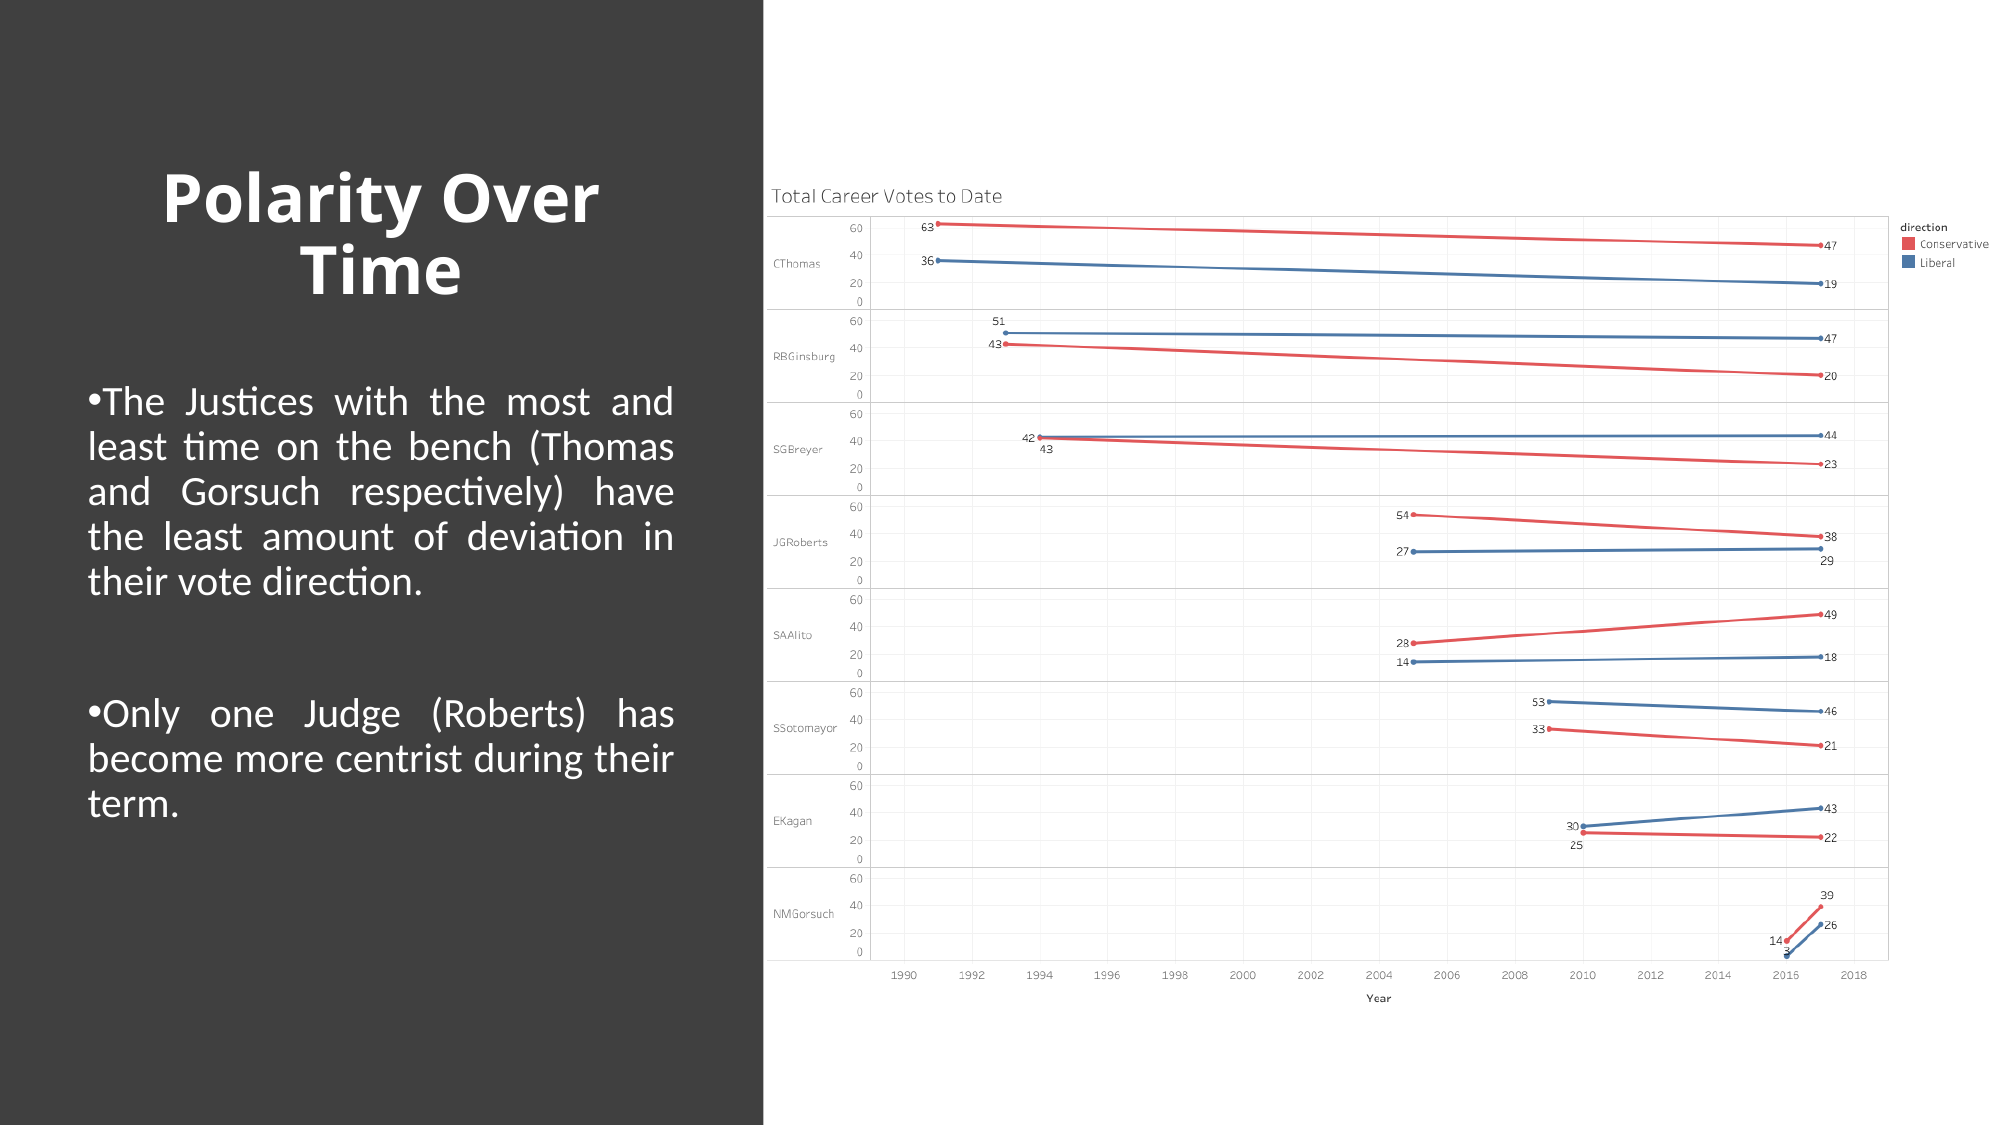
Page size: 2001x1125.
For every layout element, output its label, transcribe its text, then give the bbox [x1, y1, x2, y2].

text_box [0, 0, 764, 1125]
list The Justices with the most and least time on the bench (Thomas and Gorsuch respectively) have the least amount of deviation in their vote direction. Only one Judge (Roberts) has become more centrist during their term. [72, 371, 691, 932]
title Polarity Over Time [72, 105, 691, 368]
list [766, 176, 1993, 1013]
